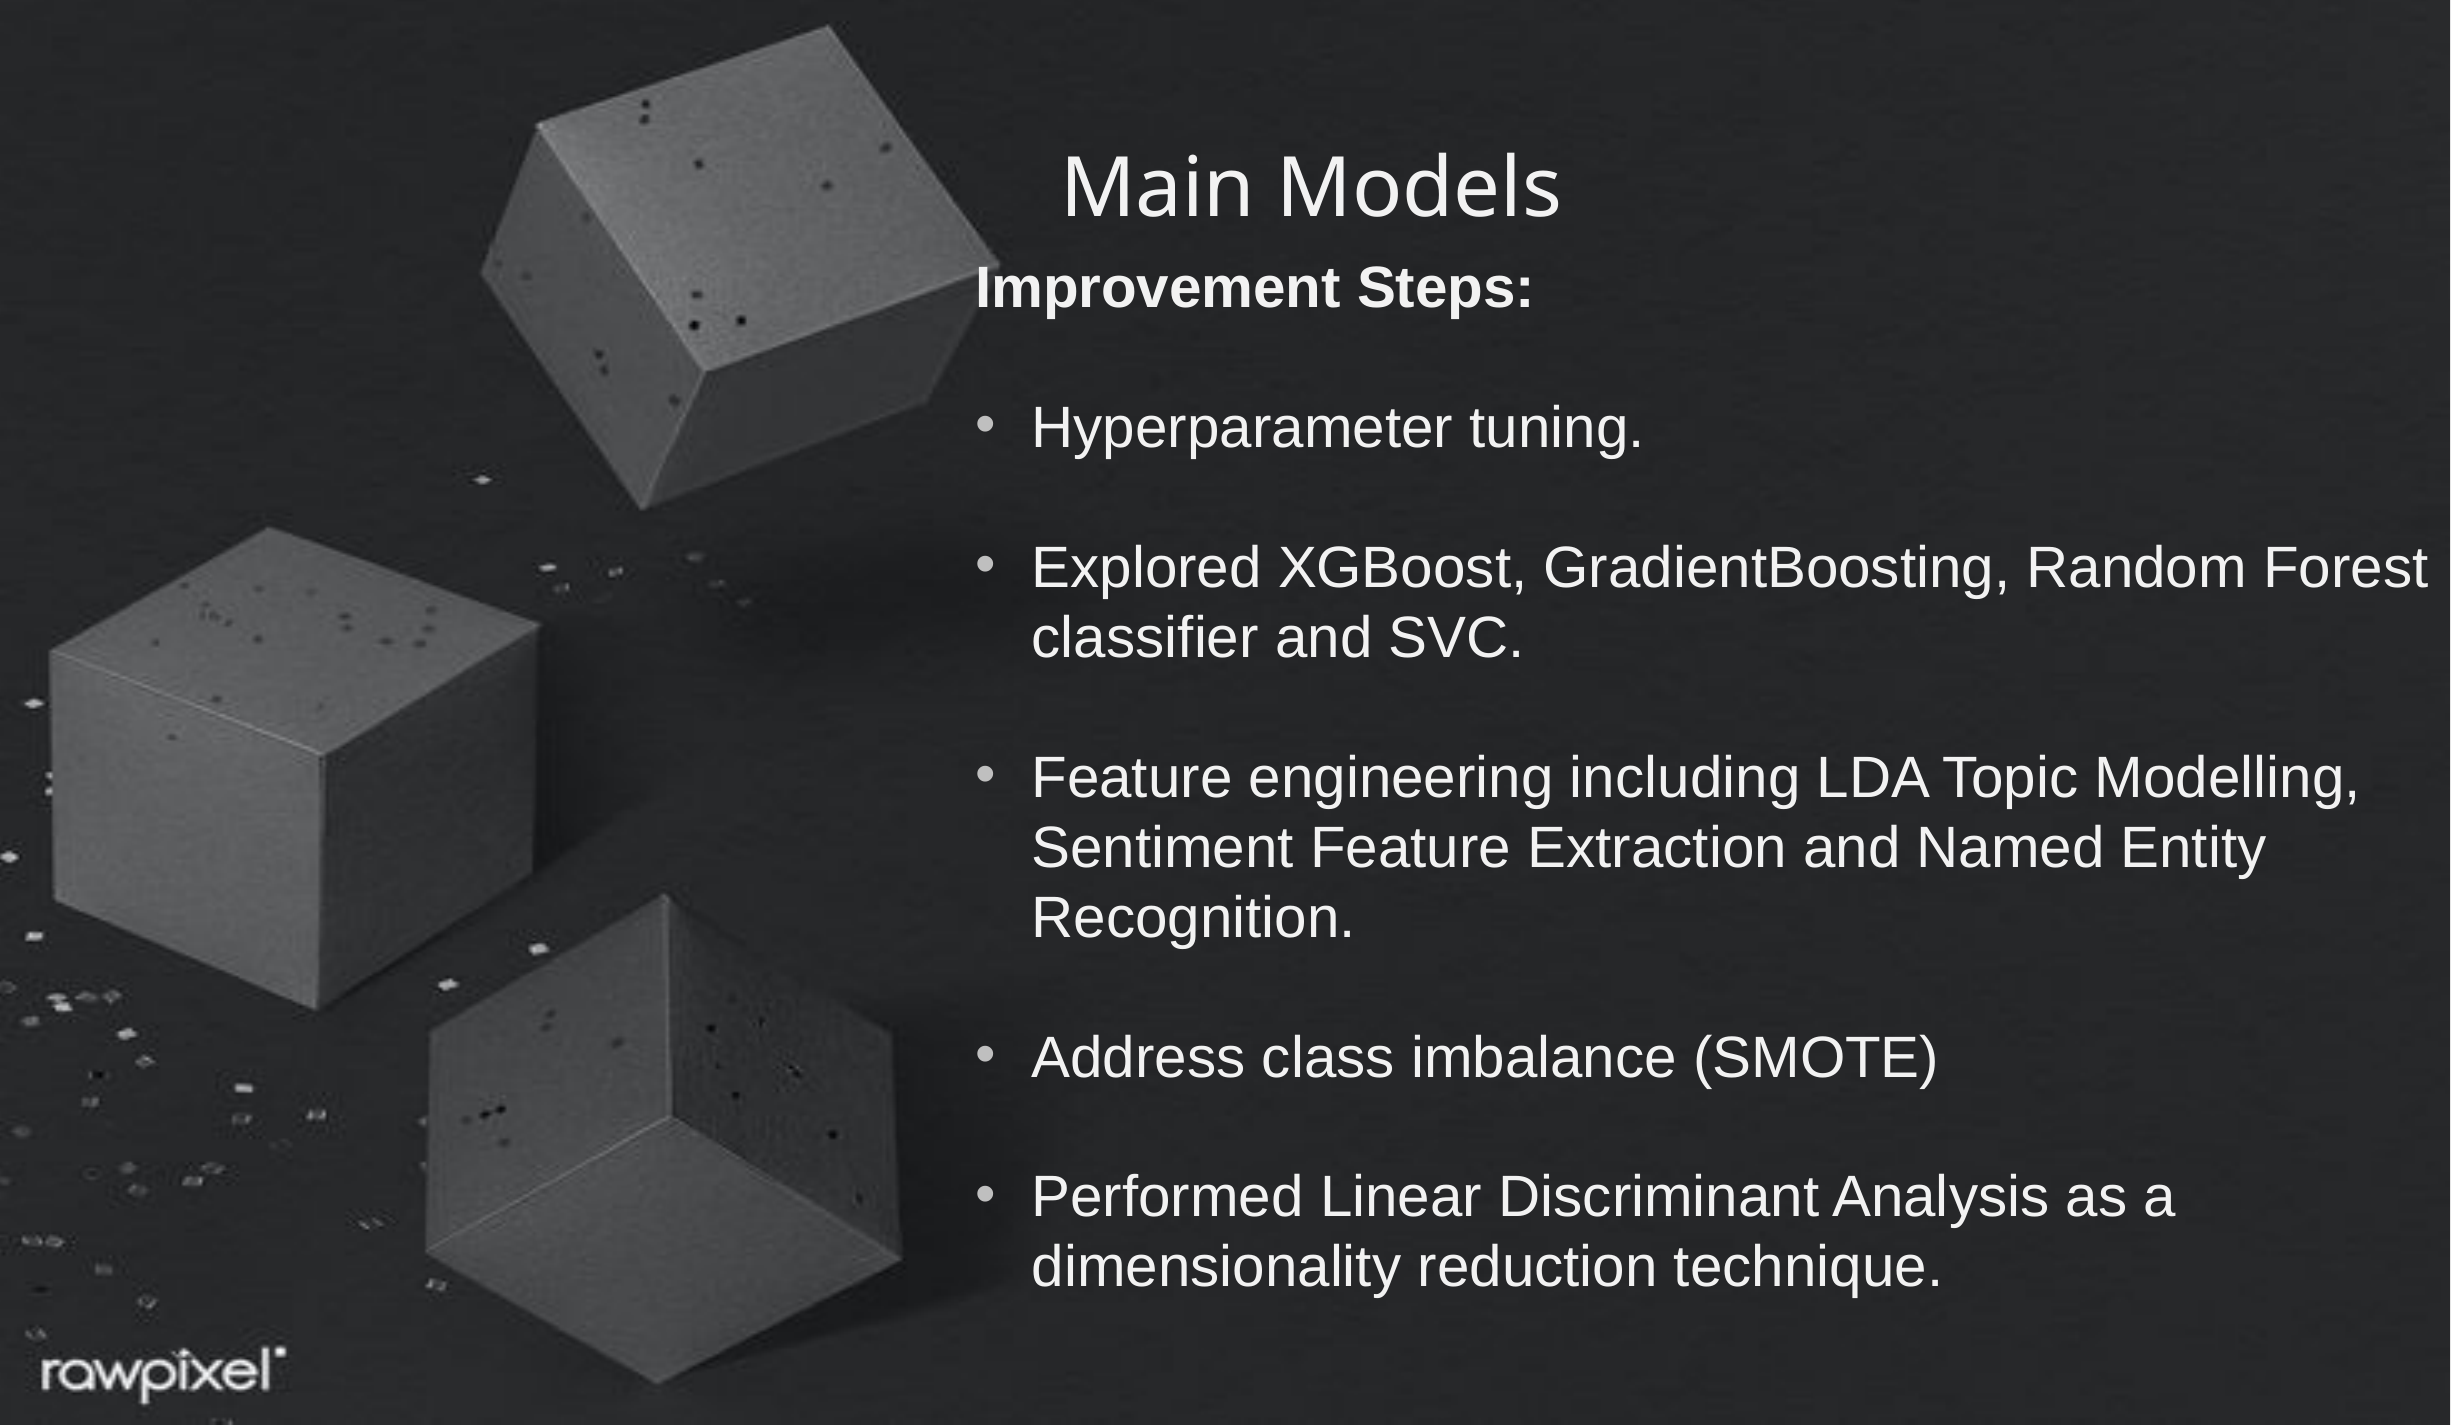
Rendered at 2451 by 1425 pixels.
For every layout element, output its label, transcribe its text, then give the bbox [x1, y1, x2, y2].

text_box Improvement Steps: Hyperparameter tuning. Explored XGBoost, GradientBoosting, Random Forest classifier and SVC. Feature engineering including LDA Topic Modelling, Sentiment Feature Extraction and Named Entity Recognition. Address class imbalance (SMOTE) Performed Linear Discriminant Analysis as a dimensionality reduction technique. [960, 241, 2450, 1376]
picture [0, 0, 2451, 1425]
text_box Main Models [1045, 125, 1634, 241]
